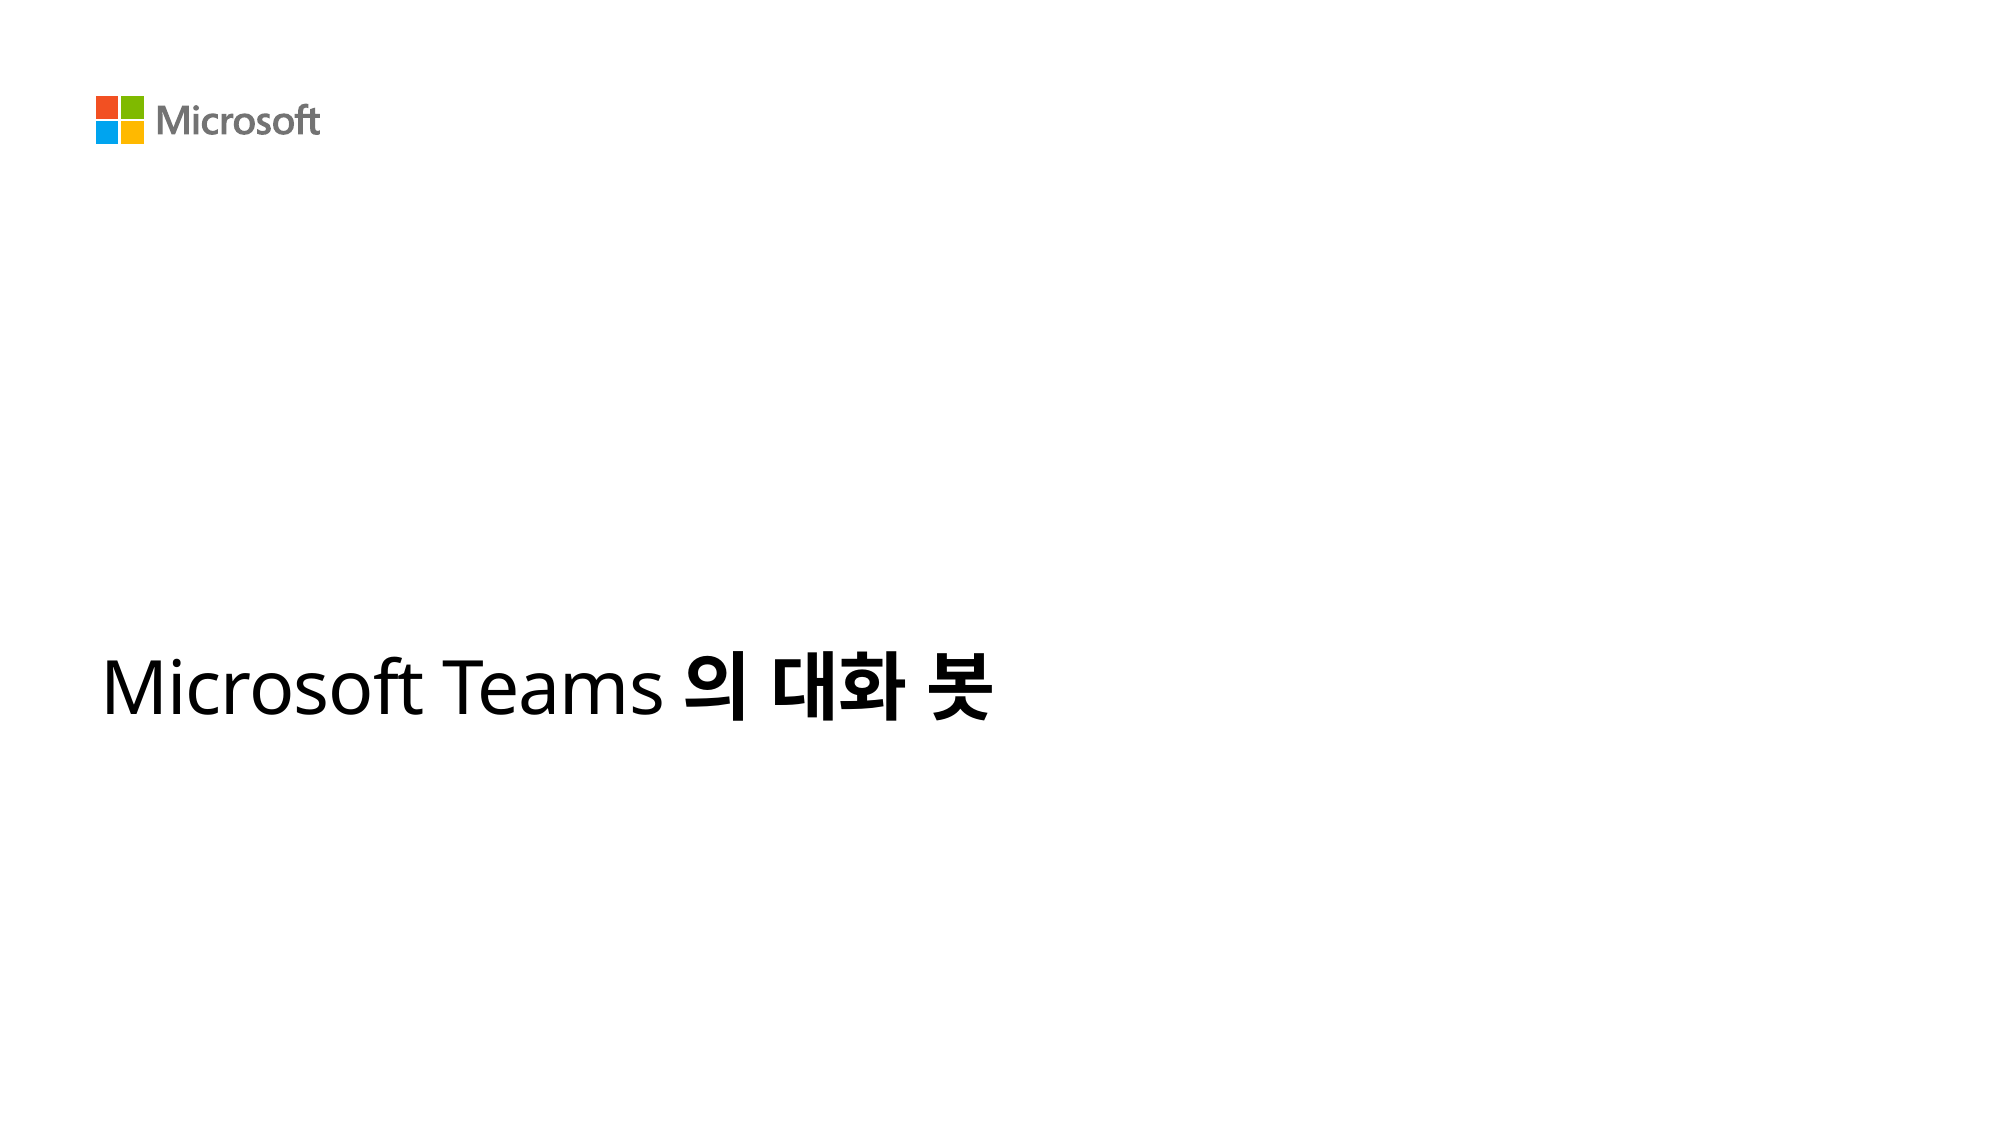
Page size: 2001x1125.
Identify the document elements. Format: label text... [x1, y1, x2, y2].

title Microsoft Teams의 대화 봇 [100, 638, 1601, 730]
